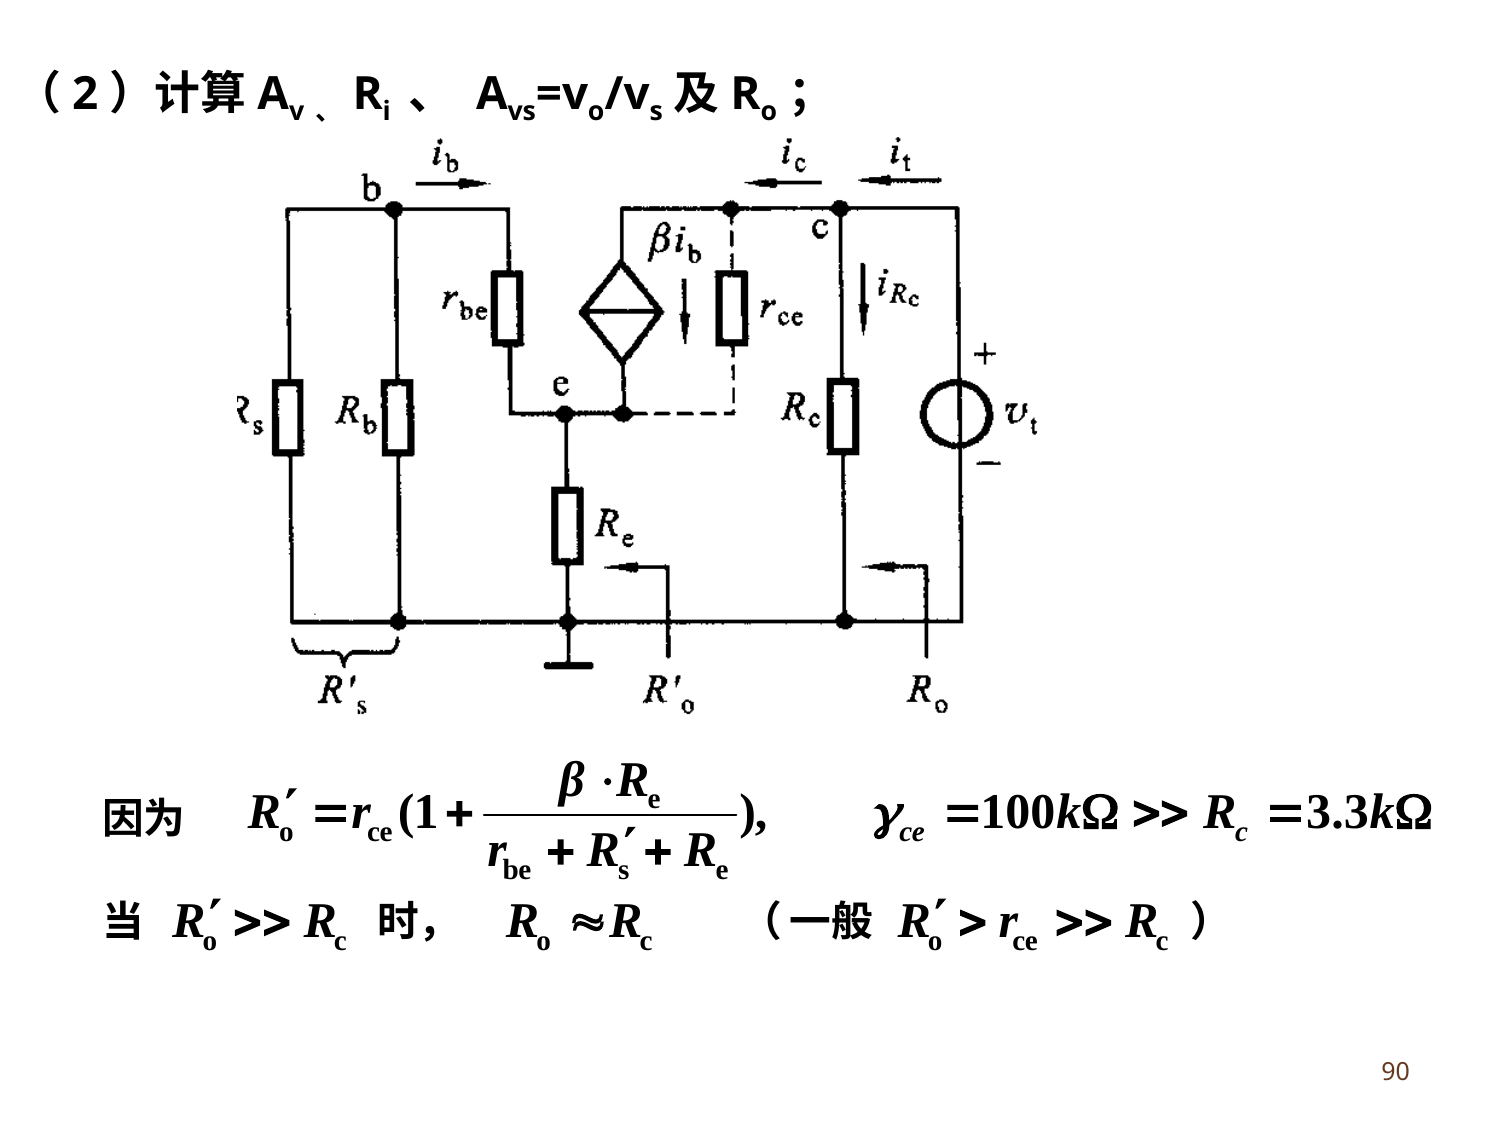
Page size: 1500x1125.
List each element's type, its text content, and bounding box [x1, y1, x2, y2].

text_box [87, 887, 493, 963]
text_box 因为 [87, 784, 219, 850]
slide_number 90 [1074, 1042, 1425, 1103]
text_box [237, 744, 1443, 892]
picture [237, 124, 1054, 726]
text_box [724, 887, 1263, 963]
text_box （2）计算Av、Ri 、 Avs=vo/vs及Ro； [0, 24, 849, 134]
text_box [495, 887, 663, 963]
